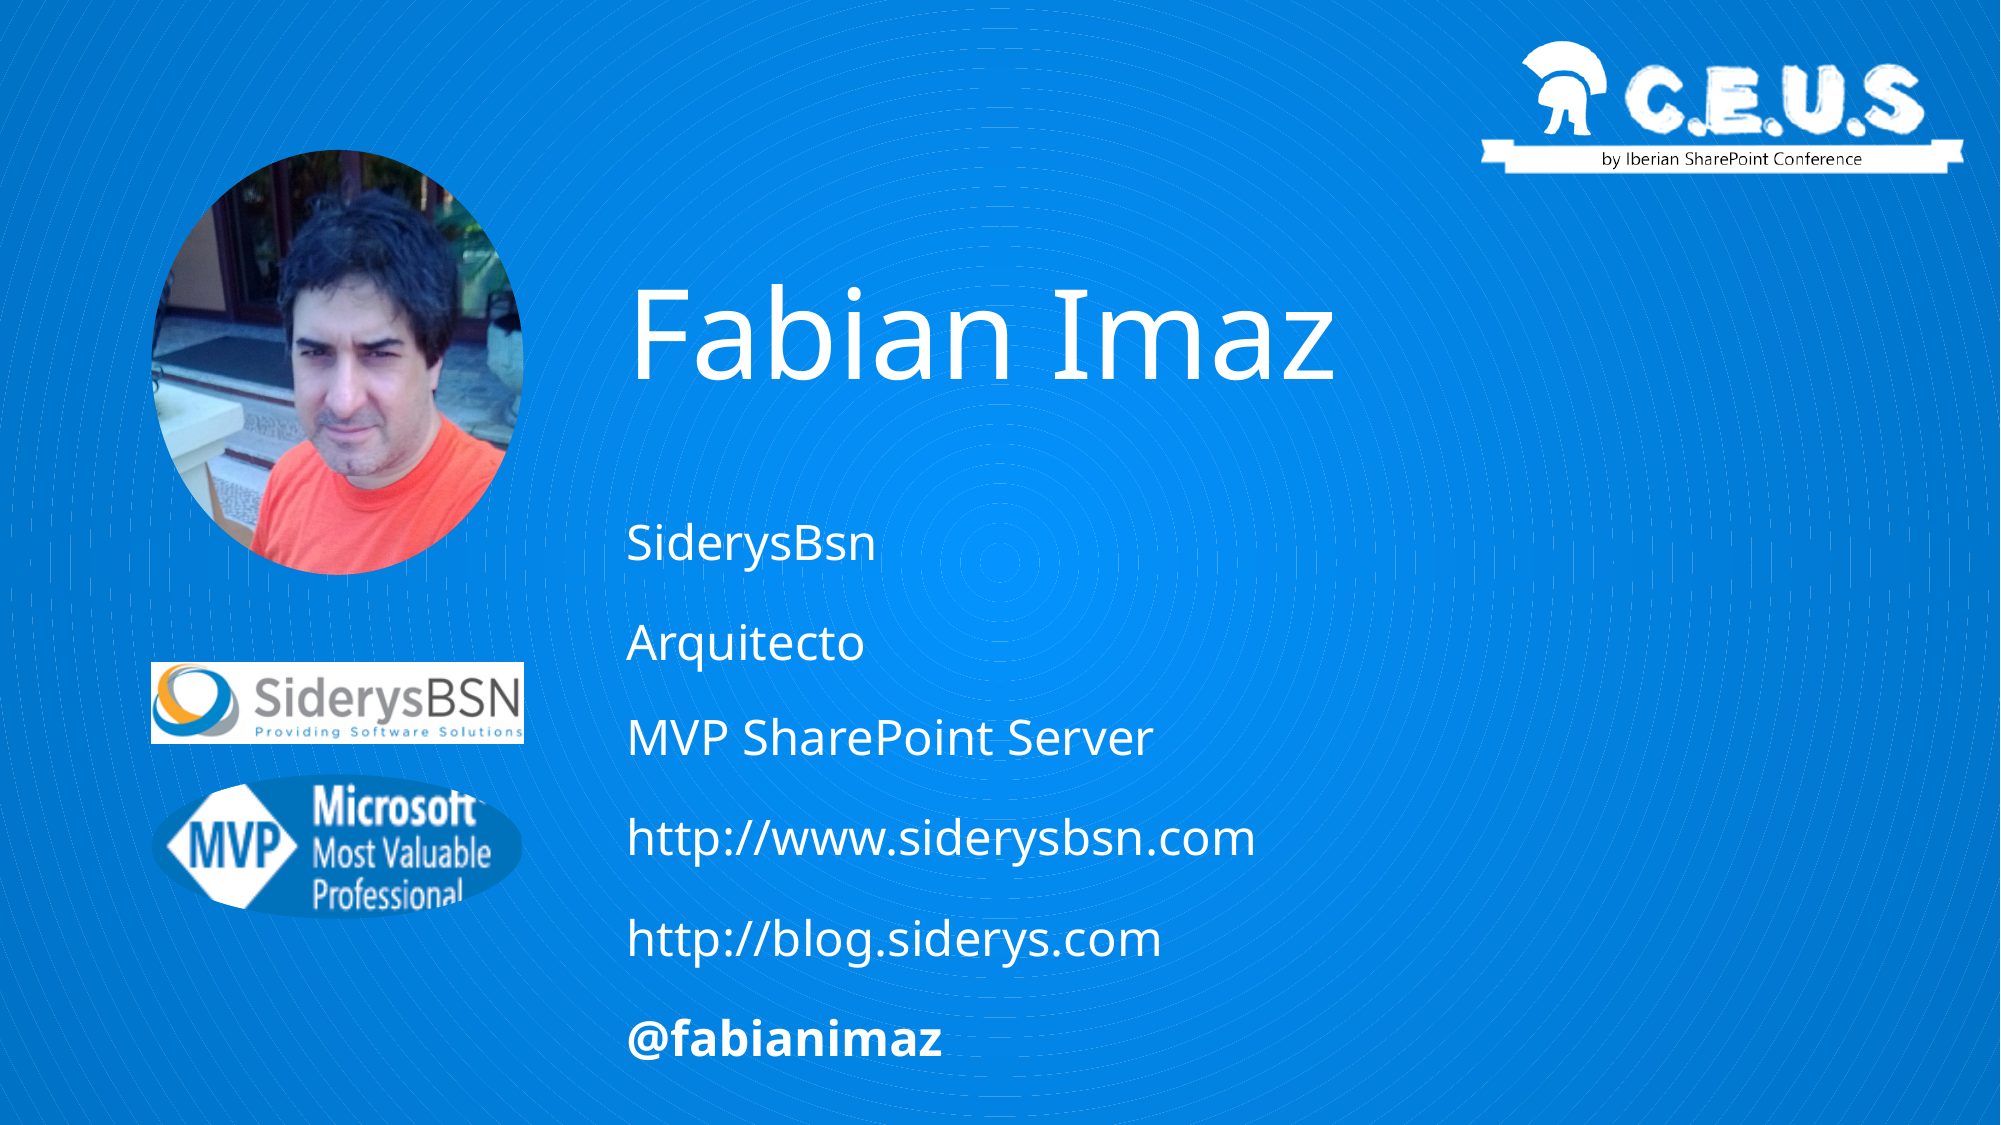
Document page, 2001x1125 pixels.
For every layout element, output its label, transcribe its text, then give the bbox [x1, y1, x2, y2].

title Fabian Imaz [611, 200, 1928, 478]
list SiderysBsn [611, 510, 1928, 579]
list http://blog.siderys.com [611, 906, 1928, 975]
list MVP SharePoint Server [611, 705, 1928, 774]
list http://www.siderysbsn.com [611, 805, 1928, 874]
picture [1464, 23, 1975, 194]
picture [151, 774, 524, 919]
picture [151, 149, 524, 575]
list Arquitecto [611, 610, 1928, 679]
list @fabianimaz [611, 1007, 1928, 1076]
picture [151, 662, 524, 744]
